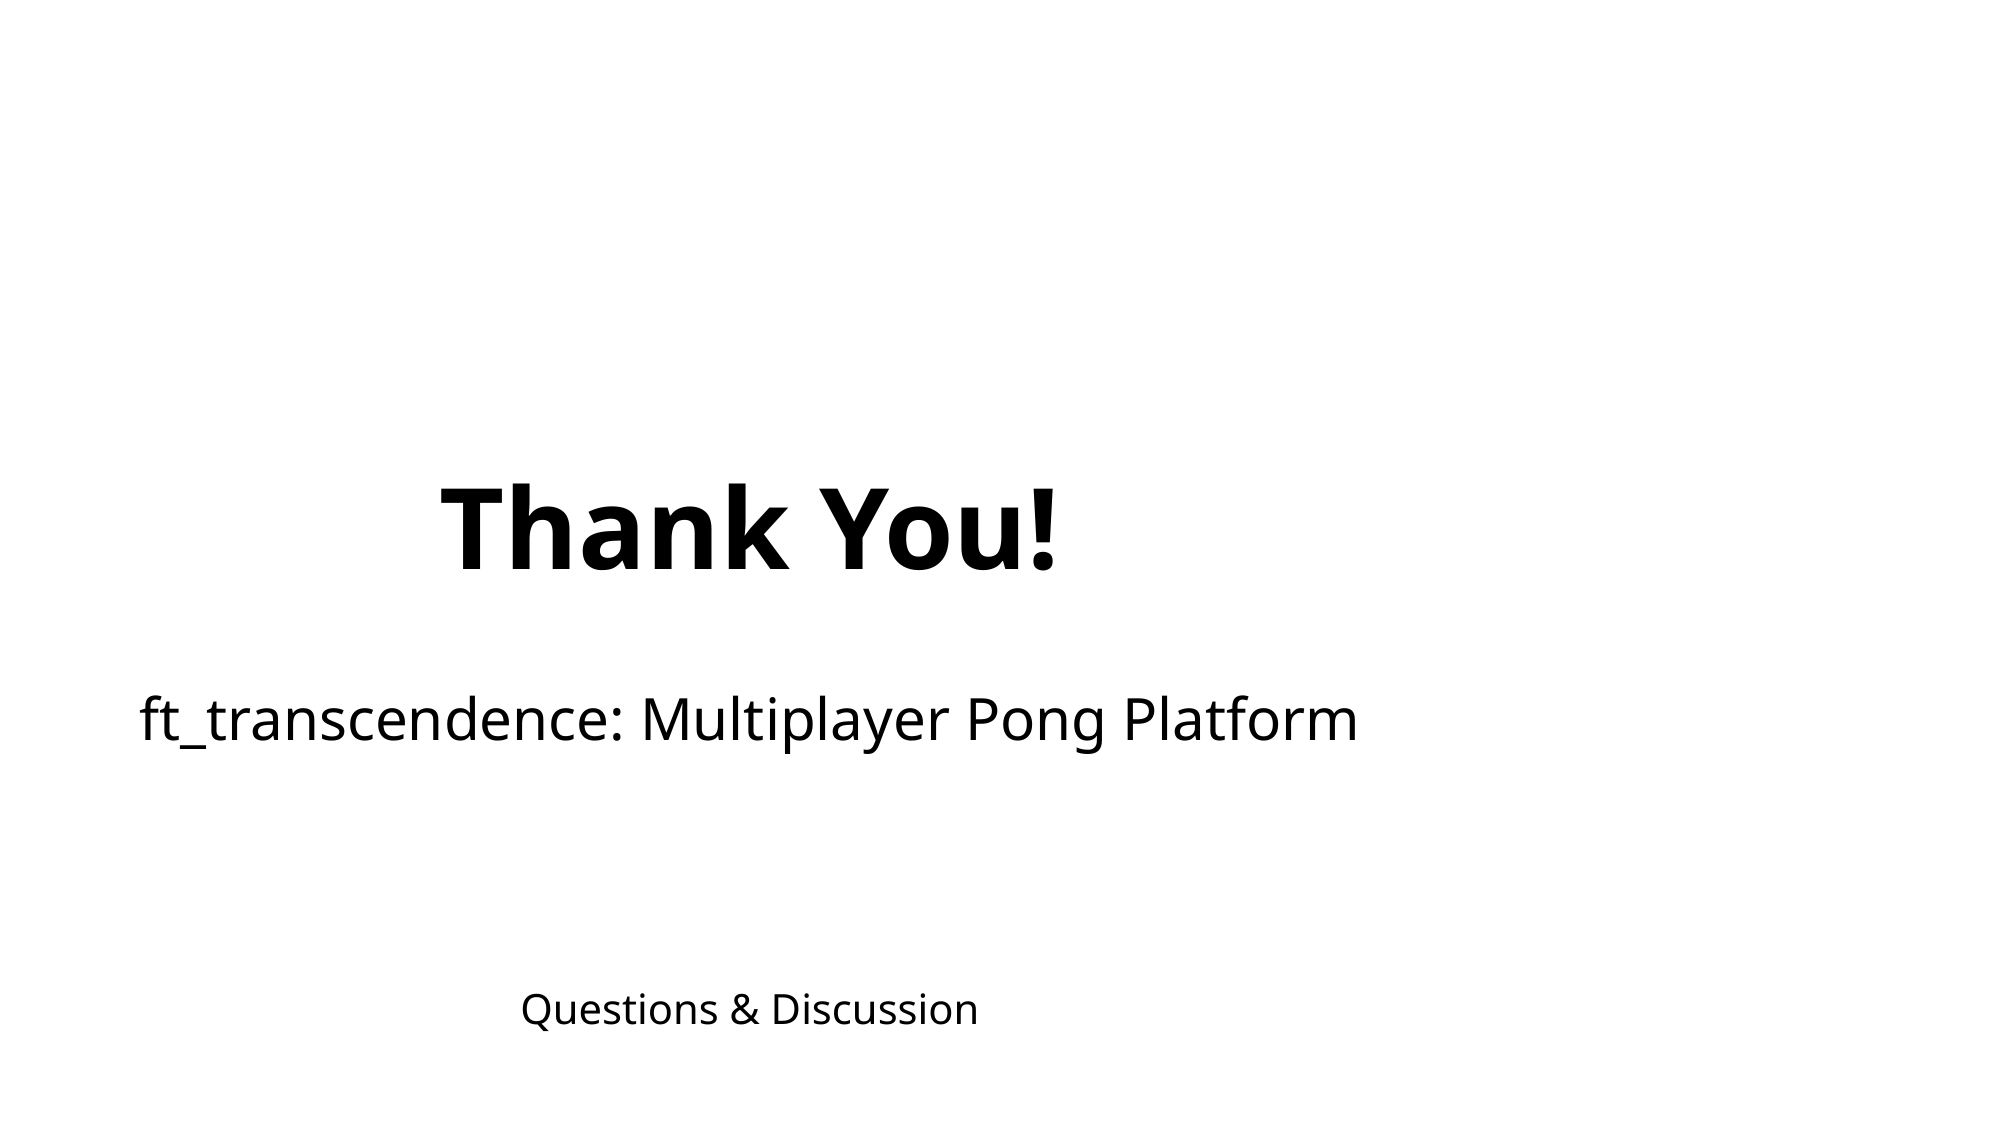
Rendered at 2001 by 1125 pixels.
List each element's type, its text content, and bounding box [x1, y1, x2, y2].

text_box Questions & Discussion [505, 975, 995, 1040]
text_box ft_transcendence: Multiplayer Pong Platform [74, 675, 1425, 760]
text_box Thank You! [74, 449, 1425, 600]
